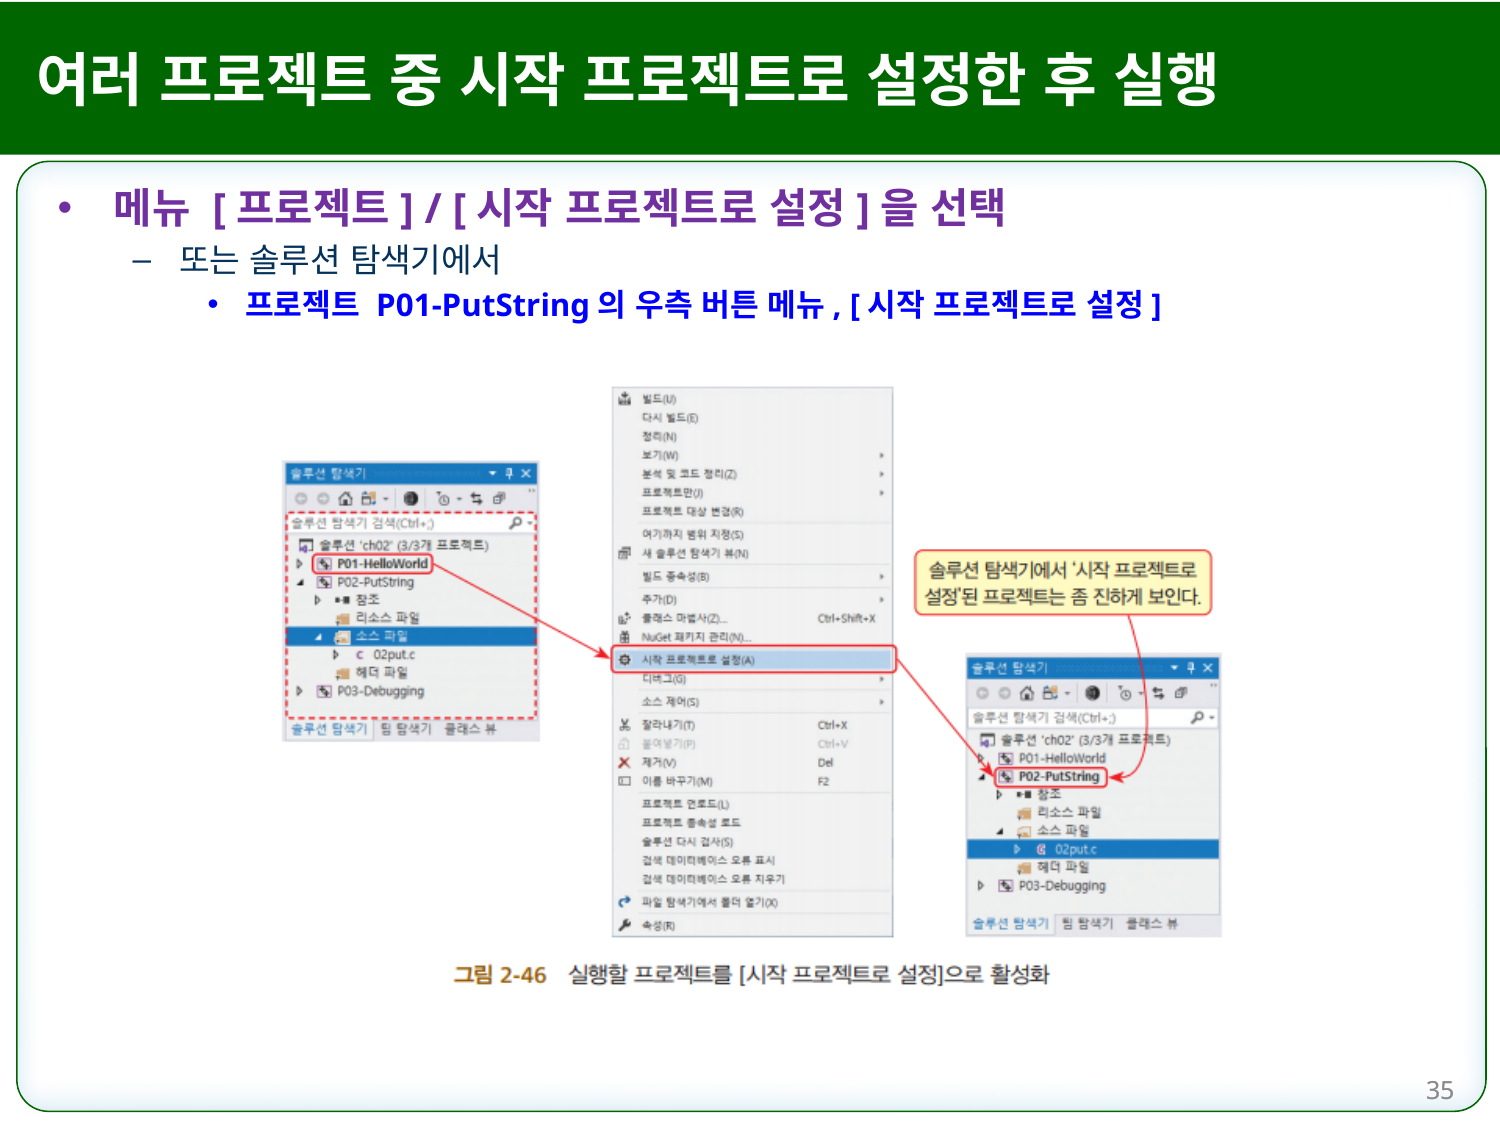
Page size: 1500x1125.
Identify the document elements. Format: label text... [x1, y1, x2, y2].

list 메뉴 [프로젝트] / [시작 프로젝트로 설정]을 선택 또는 솔루션 탐색기에서 프로젝트 P01-PutString의 우측 버튼 메뉴, [시작 프로젝트로 설정] [42, 174, 1454, 1082]
slide_number 35 [1119, 1071, 1470, 1112]
title 여러 프로젝트 중 시작 프로젝트로 설정한 후 실행 [21, 40, 1476, 115]
picture [276, 376, 1230, 995]
